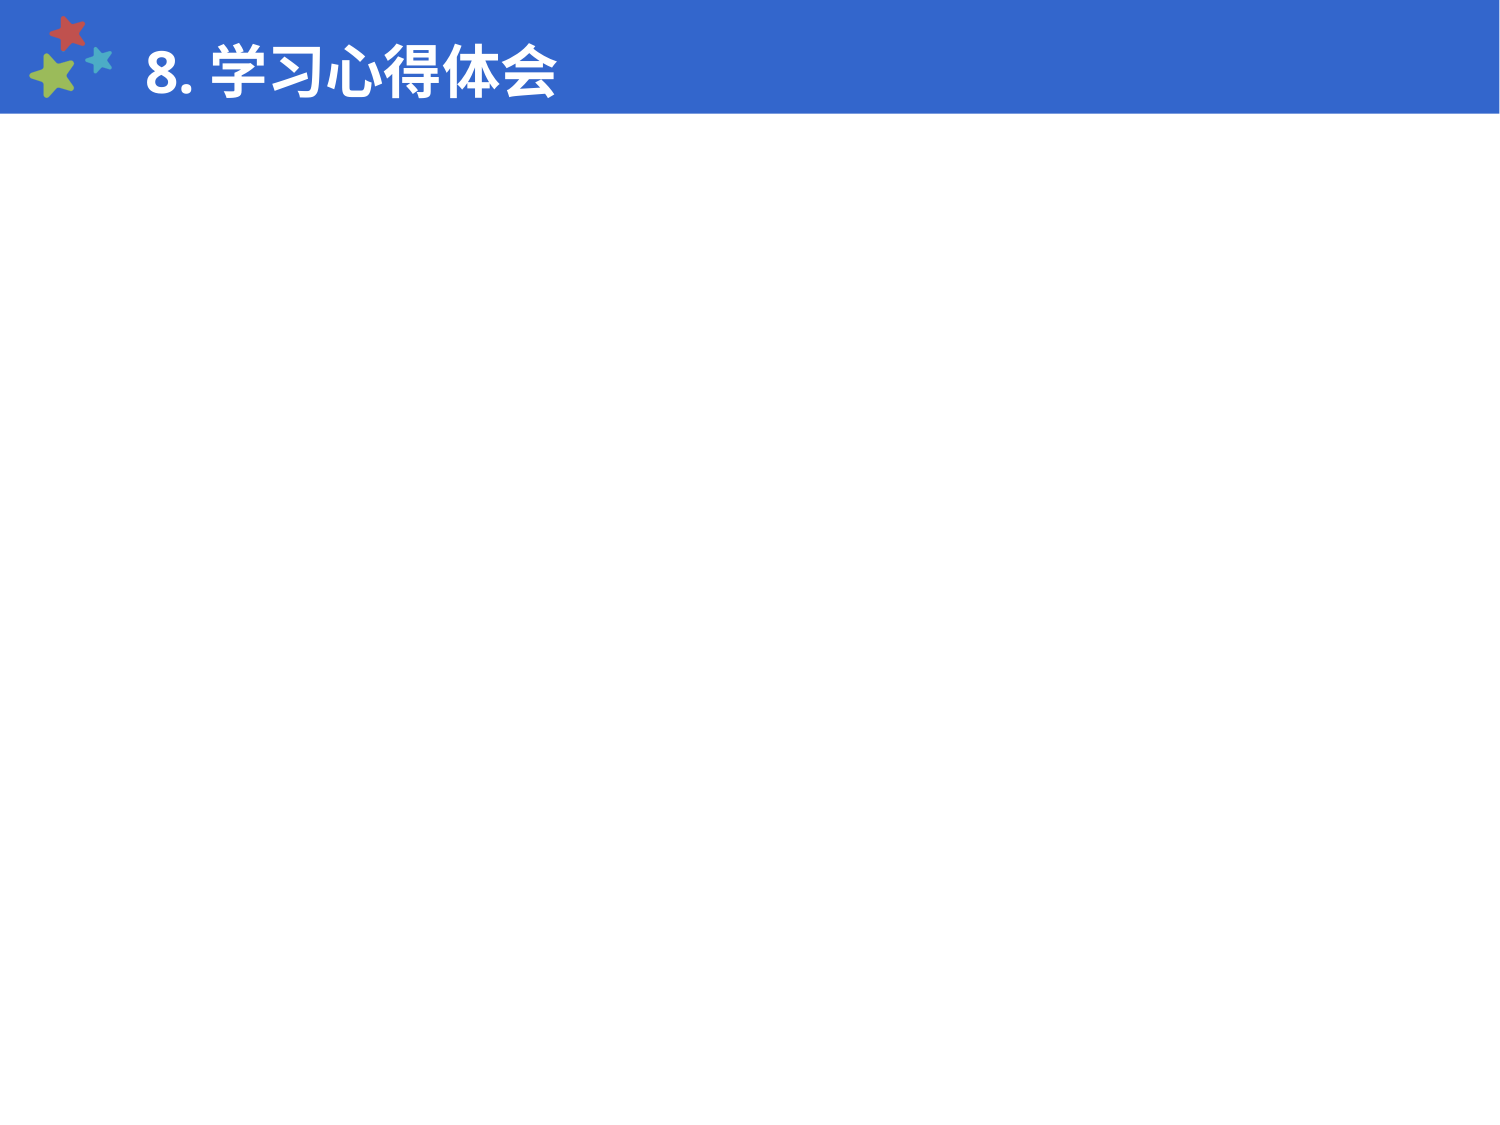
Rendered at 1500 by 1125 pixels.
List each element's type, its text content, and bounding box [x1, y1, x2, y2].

picture [17, 4, 124, 110]
text_box 8.学习心得体会 [127, 0, 1473, 113]
